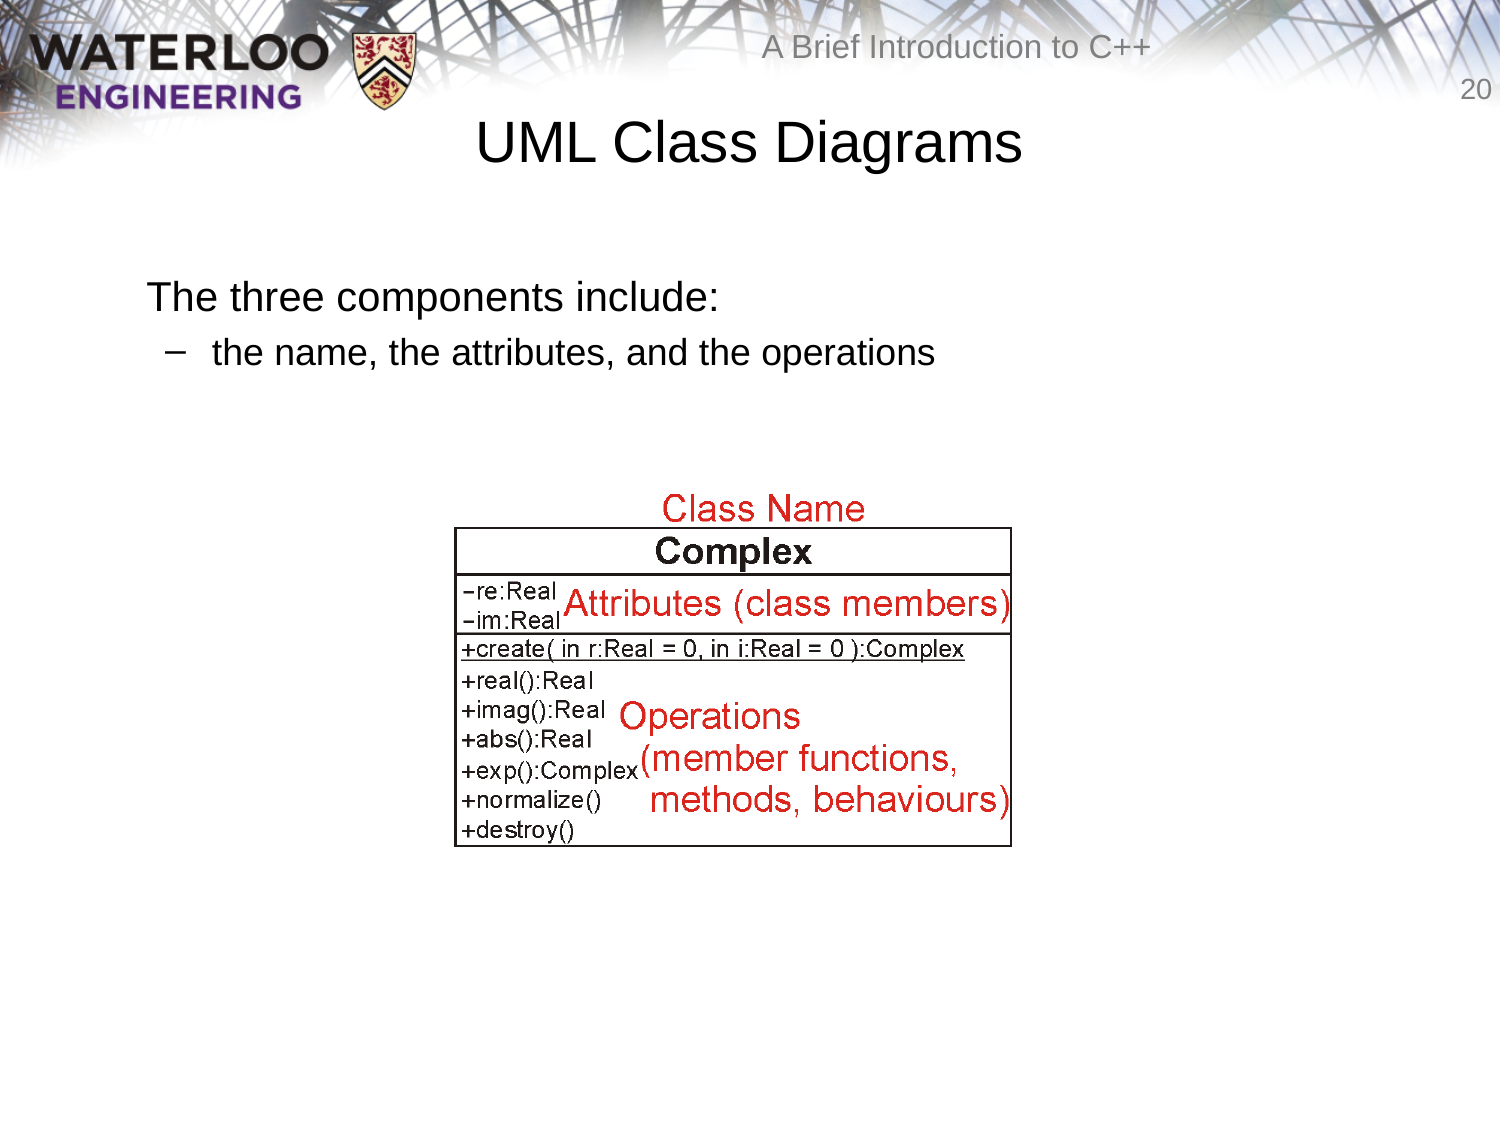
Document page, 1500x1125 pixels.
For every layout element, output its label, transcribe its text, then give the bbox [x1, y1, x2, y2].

picture [0, 0, 1500, 1125]
list The three components include: the name, the attributes, and the operations [74, 262, 1426, 1006]
title UML Class Diagrams [74, 44, 1426, 233]
